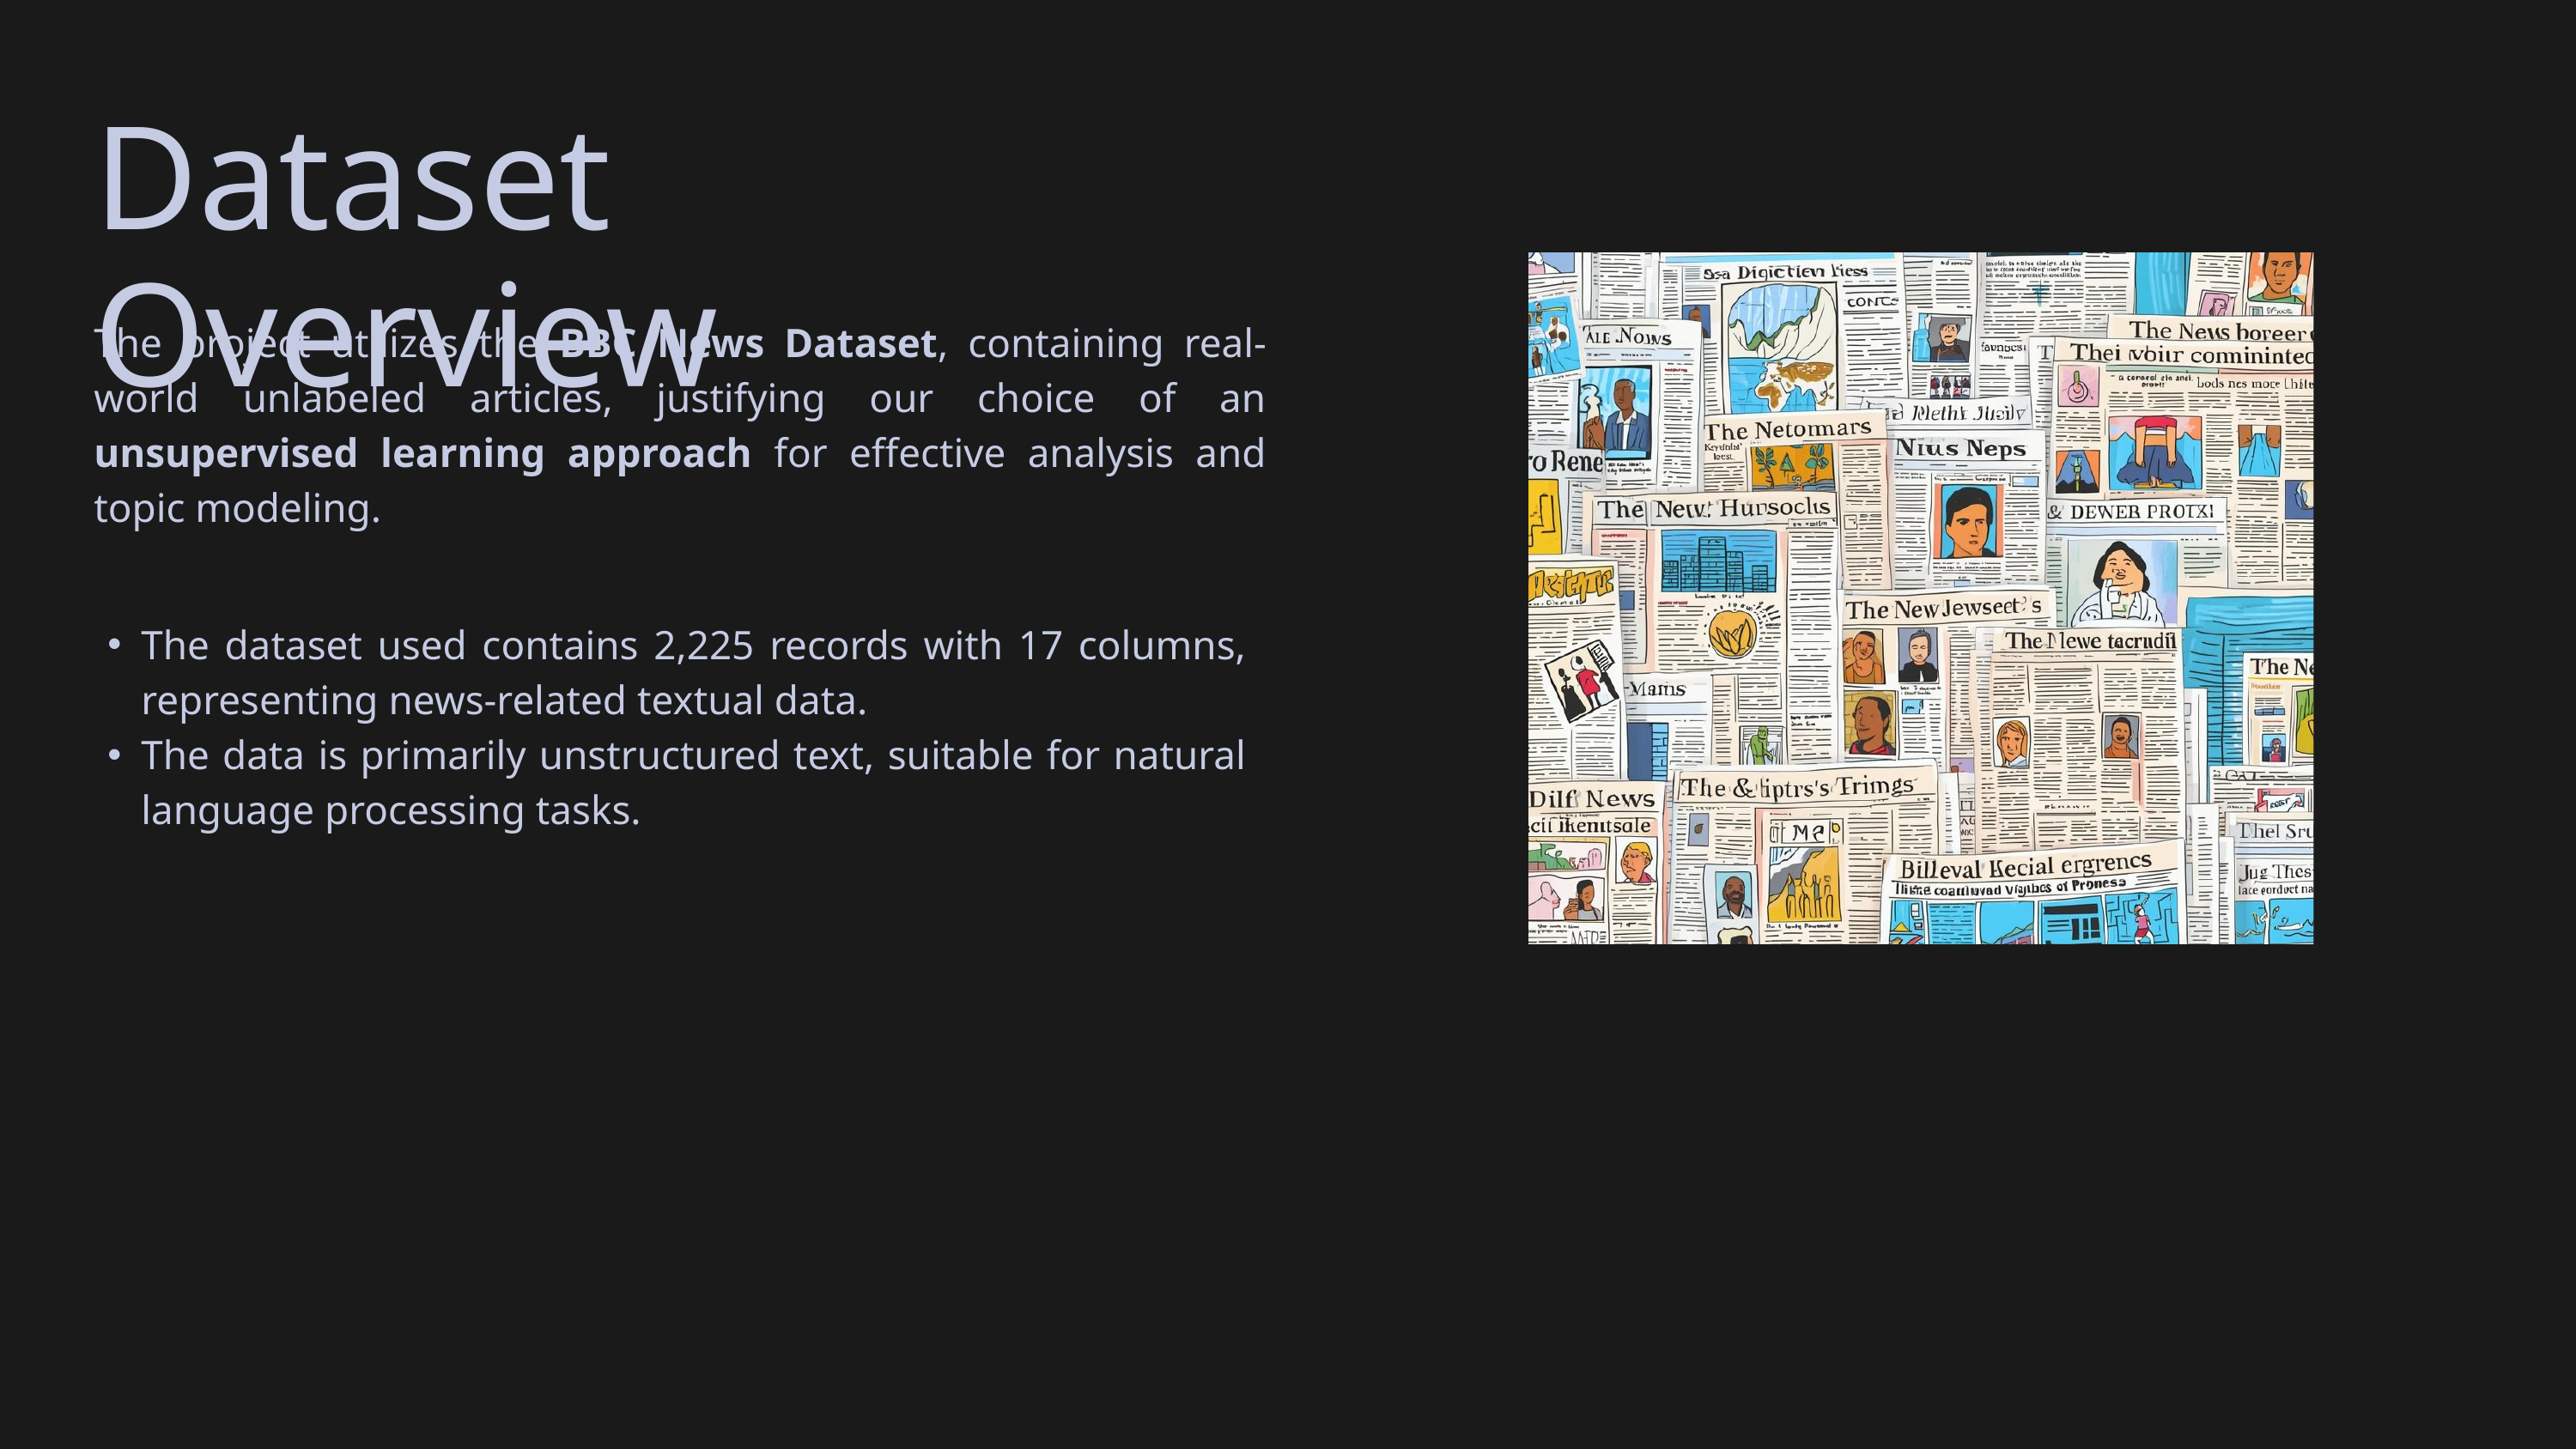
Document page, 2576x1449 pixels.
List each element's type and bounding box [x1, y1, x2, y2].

text_box [94, 94, 1267, 528]
text_box [1528, 252, 2314, 945]
text_box [74, 419, 1248, 880]
